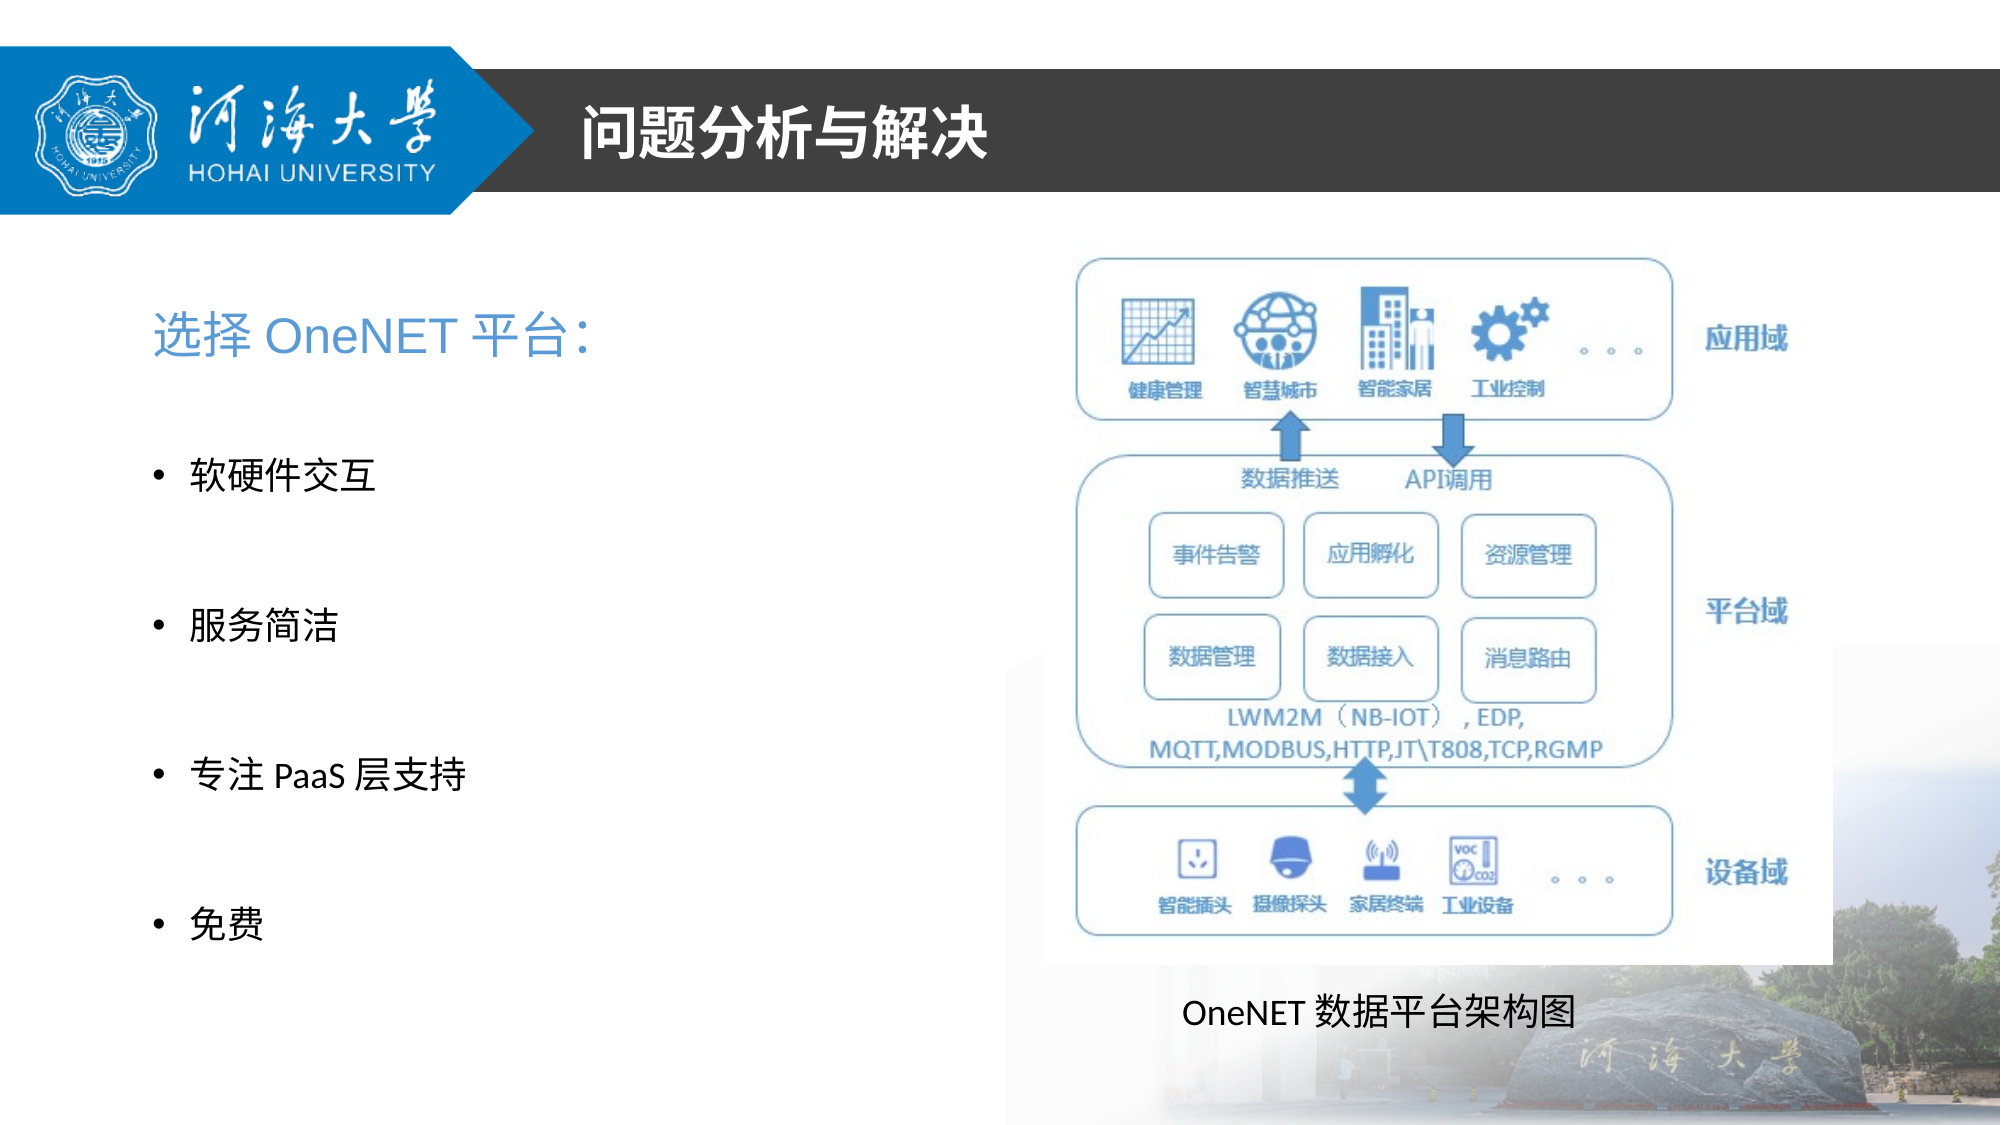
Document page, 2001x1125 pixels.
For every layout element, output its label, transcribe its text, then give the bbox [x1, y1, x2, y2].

text_box OneNET数据平台架构图 [1167, 980, 1656, 1041]
list 问题分析与解决 [565, 91, 1656, 181]
text_box 软硬件交互 服务简洁 专注PaaS层支持 免费 [137, 435, 995, 981]
text_box 选择OneNET平台： [137, 250, 827, 405]
picture [1006, 243, 2000, 1125]
